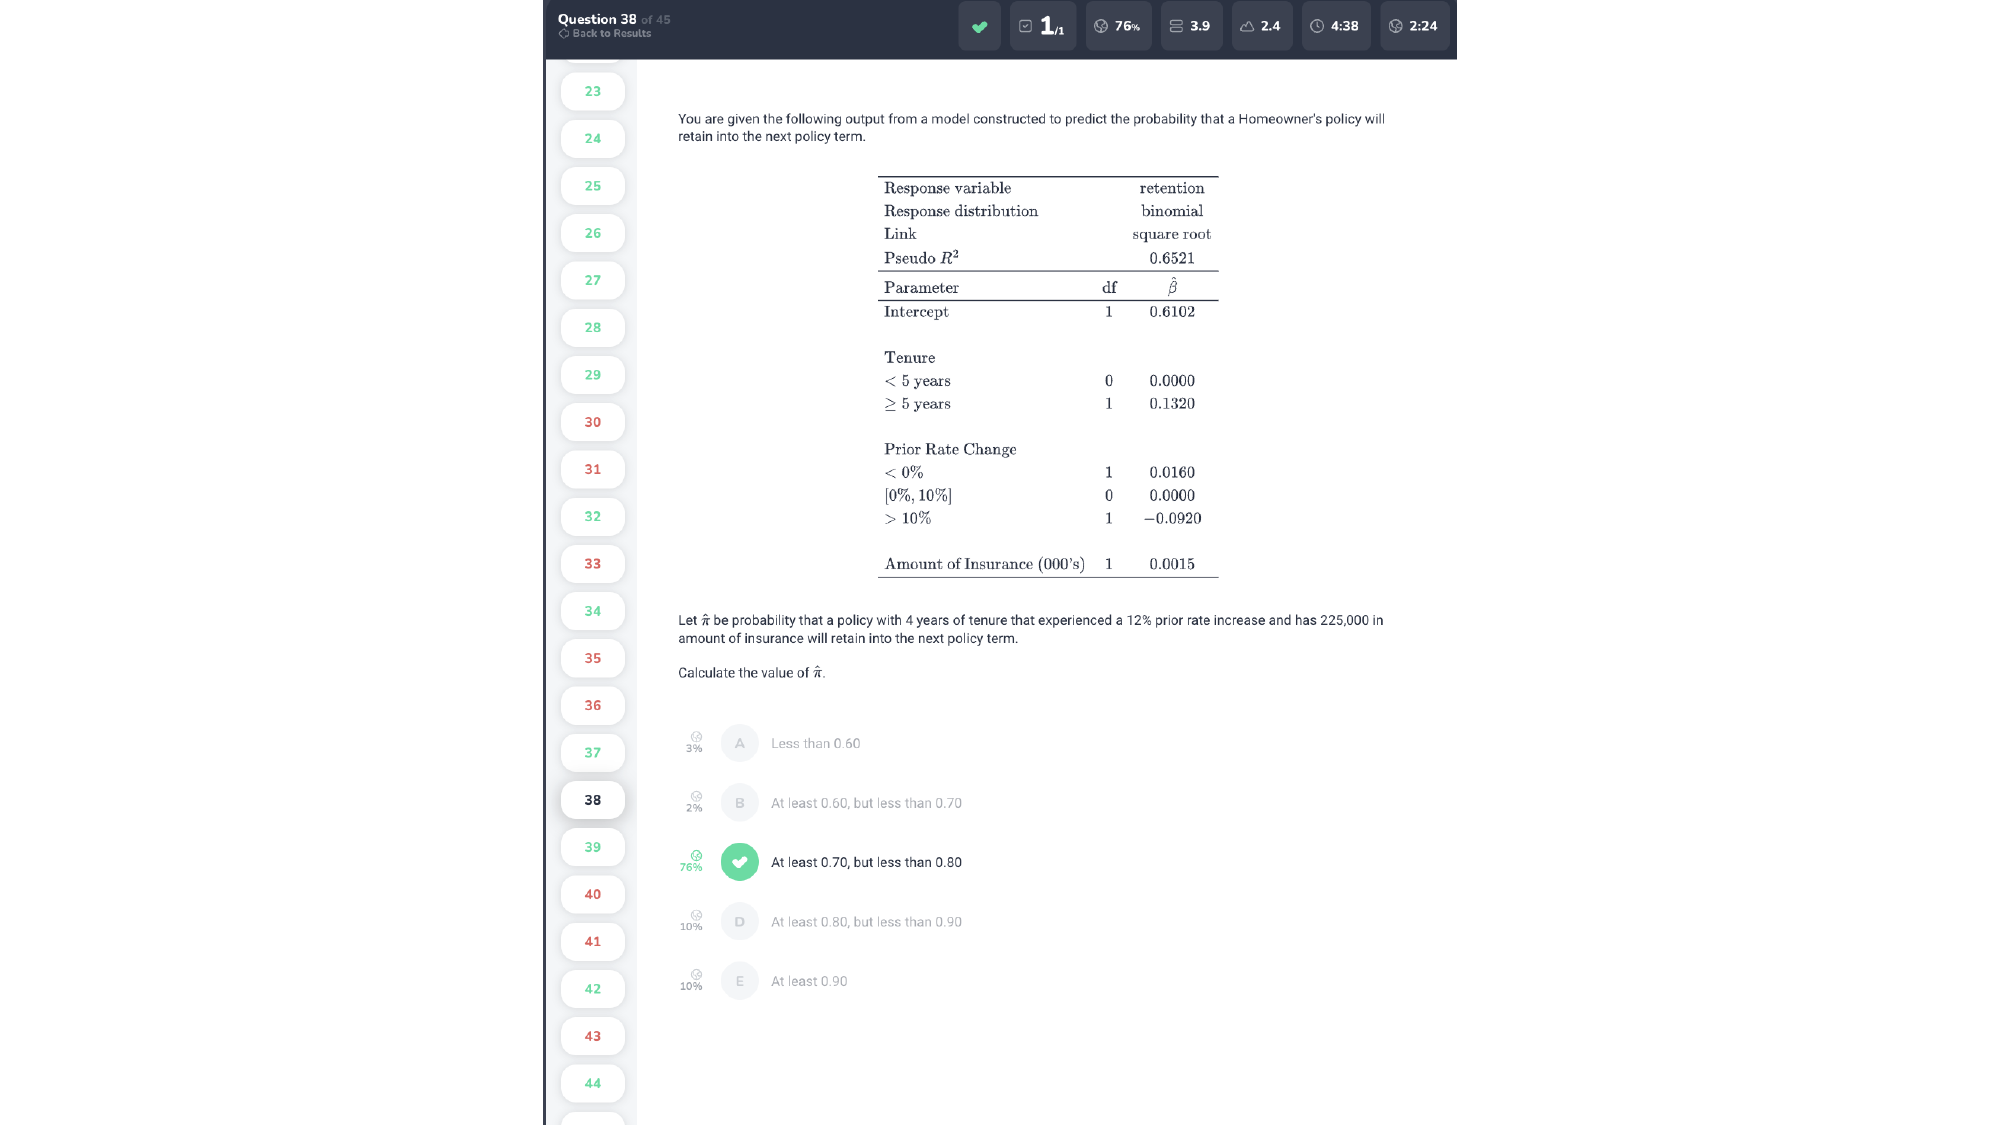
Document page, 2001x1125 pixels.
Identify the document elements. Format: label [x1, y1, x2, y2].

picture [542, 0, 1458, 1125]
